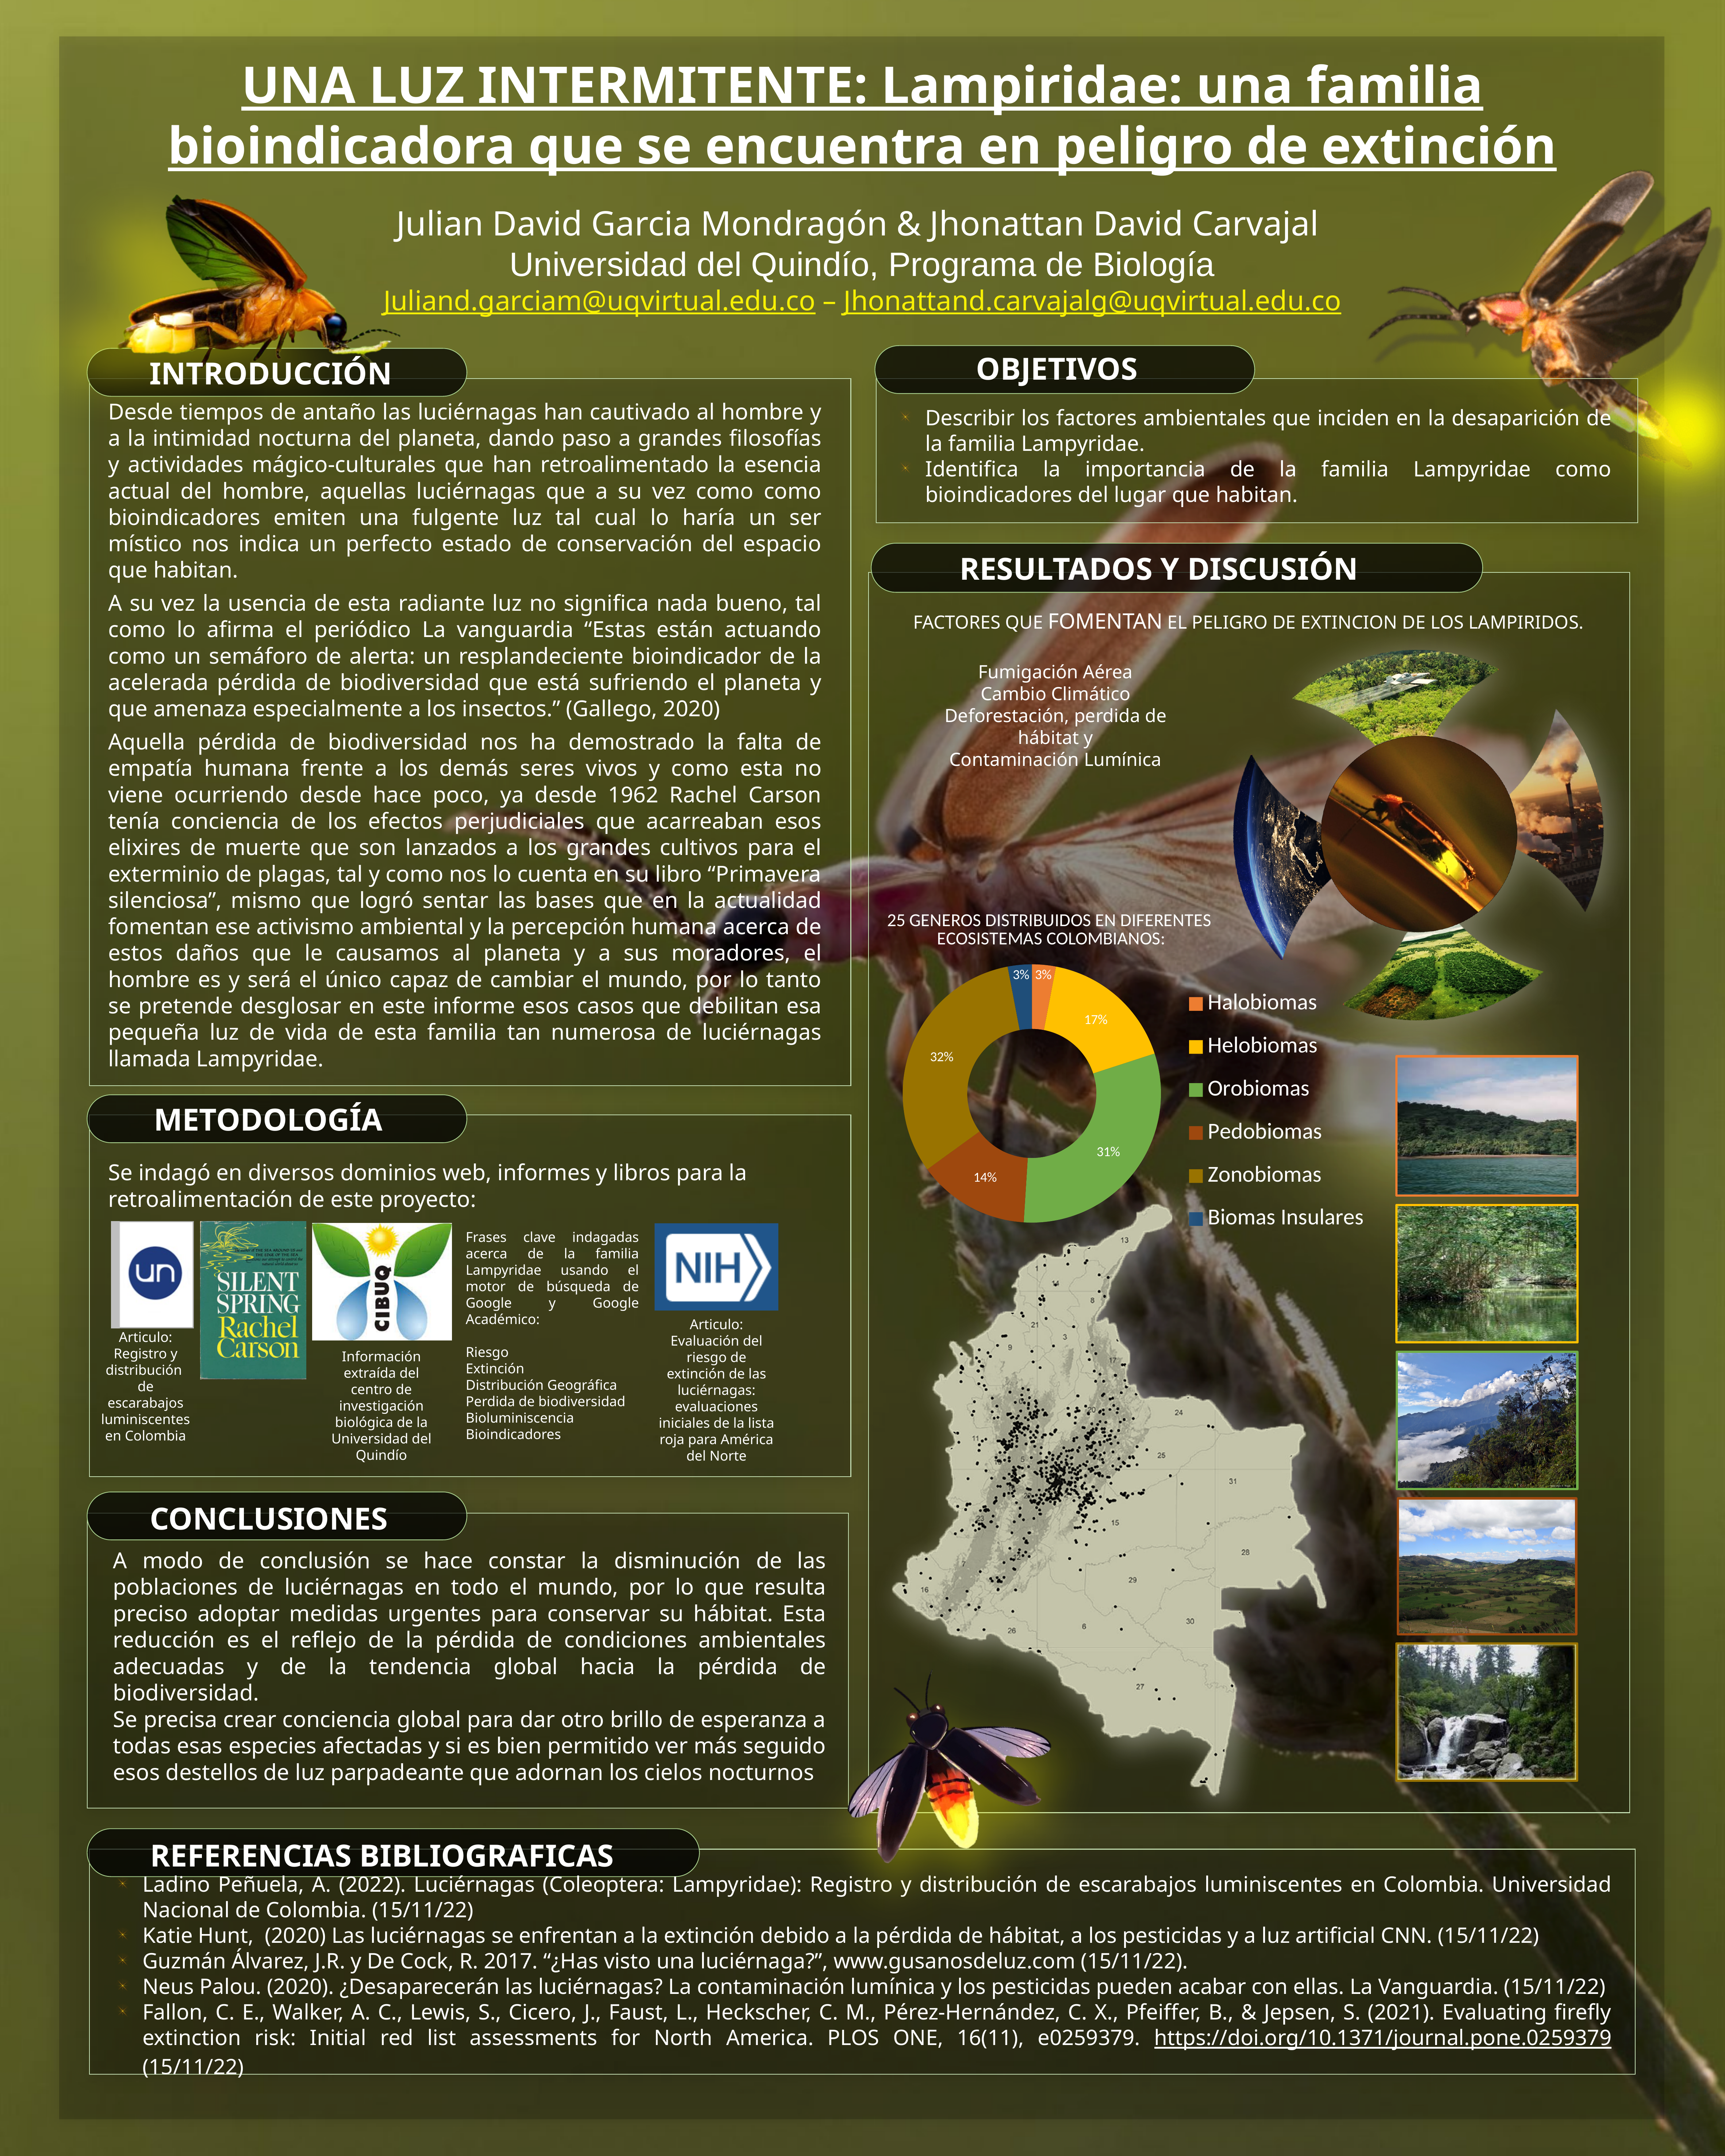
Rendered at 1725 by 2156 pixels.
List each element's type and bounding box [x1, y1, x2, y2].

text_box [87, 1829, 1636, 2074]
text_box [87, 1492, 839, 1805]
text_box [87, 1094, 467, 1143]
text_box [871, 543, 1483, 592]
chart [840, 872, 1401, 1252]
picture [0, 0, 1725, 2156]
text_box [89, 379, 851, 1100]
